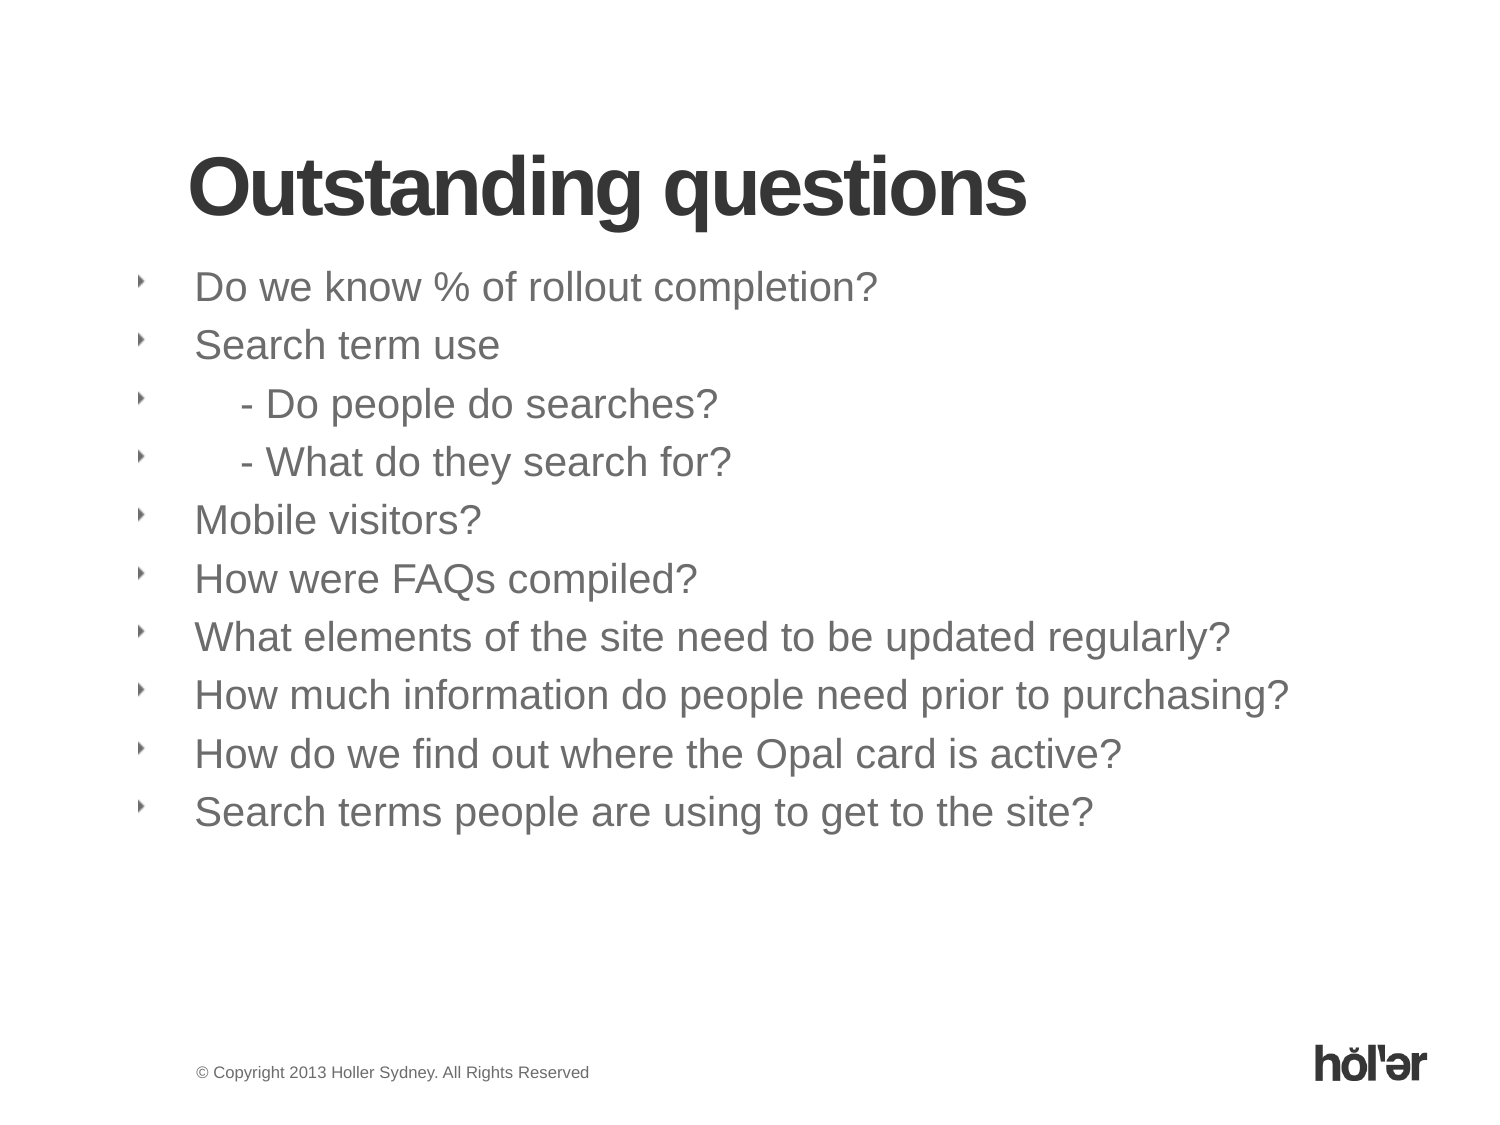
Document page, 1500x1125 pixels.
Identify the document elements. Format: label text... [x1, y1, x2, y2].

picture [138, 449, 146, 470]
picture [138, 274, 146, 295]
picture [138, 566, 146, 587]
picture [138, 624, 146, 645]
title Outstanding questions [172, 125, 1400, 242]
picture [1309, 1038, 1433, 1087]
picture [138, 741, 146, 762]
picture [138, 682, 146, 704]
picture [138, 507, 146, 529]
picture [138, 391, 146, 412]
picture [138, 332, 146, 354]
picture [138, 799, 146, 820]
list Do we know % of rollout completion? Search term use - Do people do searches? - What do they search for? Mobile visitors? How were FAQs compiled? What elements of the site need to be updated regularly? How much information do people need prior to purchasing? How do we find out where the Opal card is active? Search terms people are using to get to the site? [123, 252, 1400, 1015]
